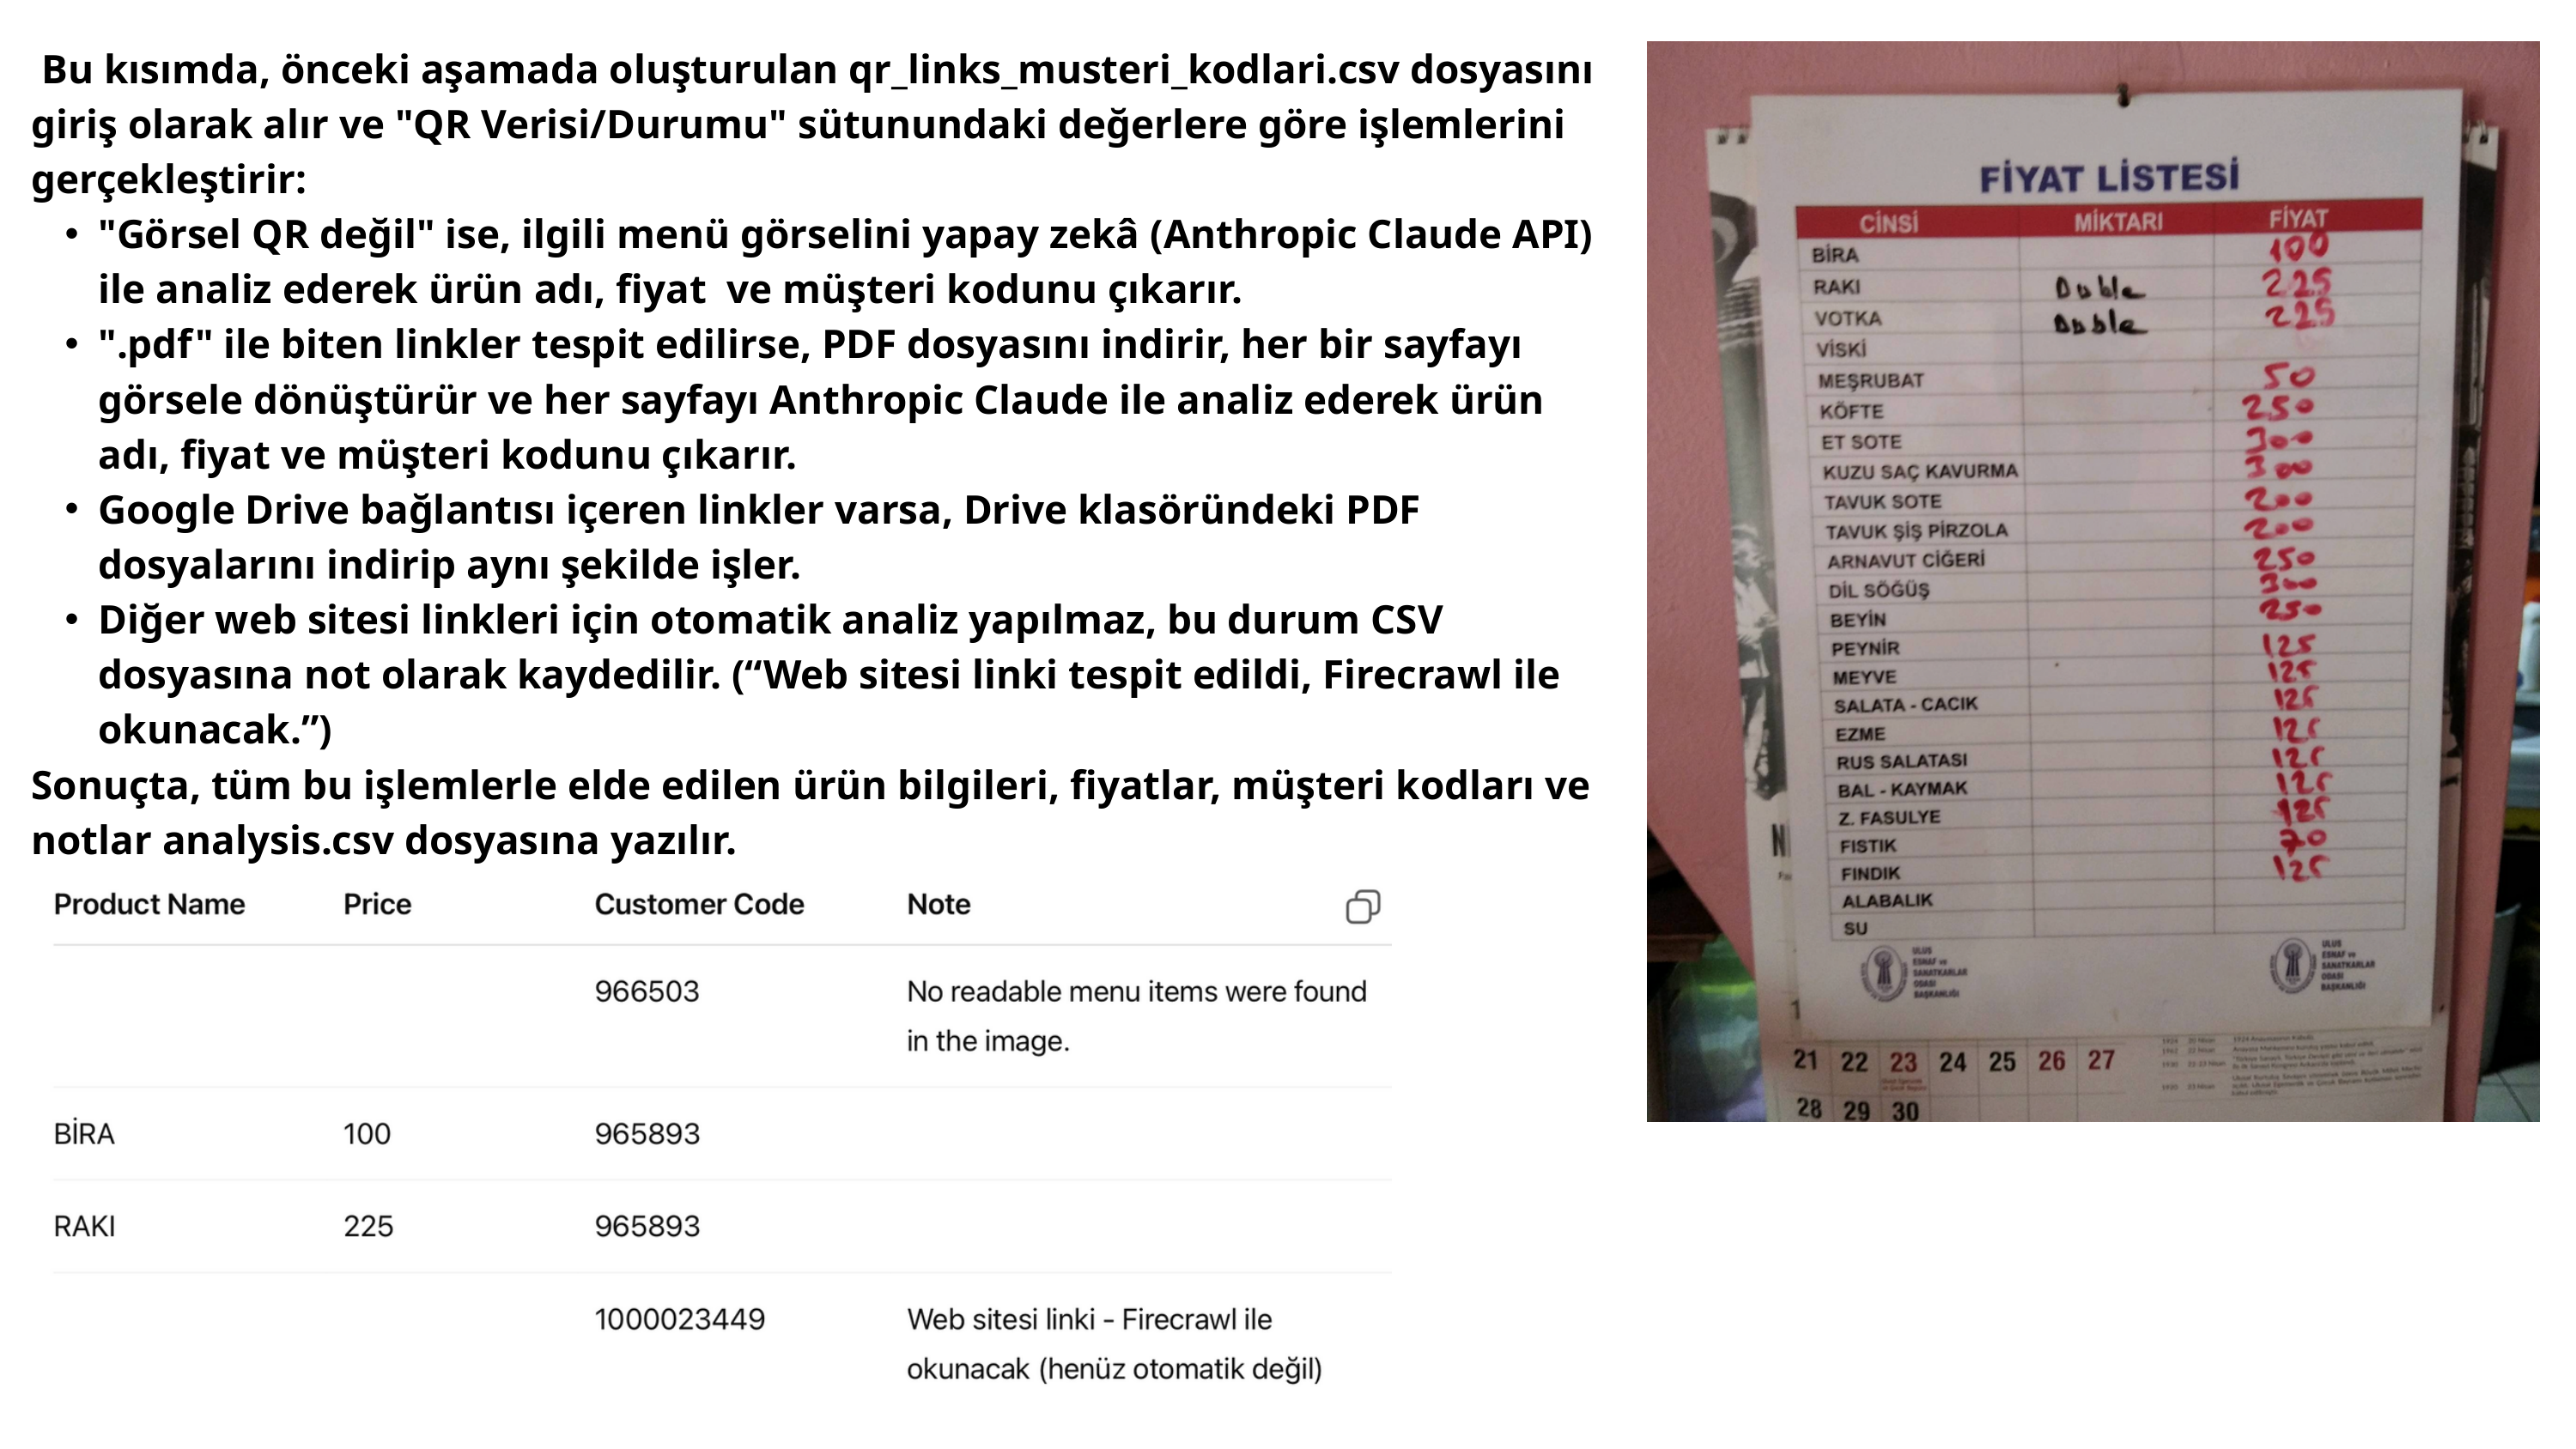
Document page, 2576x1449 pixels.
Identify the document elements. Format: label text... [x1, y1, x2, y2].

text_box Bu kısımda, önceki aşamada oluşturulan qr_links_musteri_kodlari.csv dosyasını giriş olarak alır ve "QR Verisi/Durumu" sütunundaki değerlere göre işlemlerini gerçekleştirir: "Görsel QR değil" ise, ilgili menü görselini yapay zekâ (Anthropic Claude API) ile analiz ederek ürün adı, fiyat ve müşteri kodunu çıkarır. ".pdf" ile biten linkler tespit edilirse, PDF dosyasını indirir, her bir sayfayı görsele dönüştürür ve her sayfayı Anthropic Claude ile analiz ederek ürün adı, fiyat ve müşteri kodunu çıkarır. Google Drive bağlantısı içeren linkler varsa, Drive klasöründeki PDF dosyalarını indirip aynı şekilde işler. Diğer web sitesi linkleri için otomatik analiz yapılmaz, bu durum CSV dosyasına not olarak kaydedilir. (“Web sitesi linki tespit edildi, Firecrawl ile okunacak.”) Sonuçta, tüm bu işlemlerle elde edilen ürün bilgileri, fiyatlar, müşteri kodları ve notlar analysis.csv dosyasına yazılır. [31, 36, 1626, 907]
text_box [1647, 41, 2540, 1122]
text_box [31, 907, 1392, 1418]
